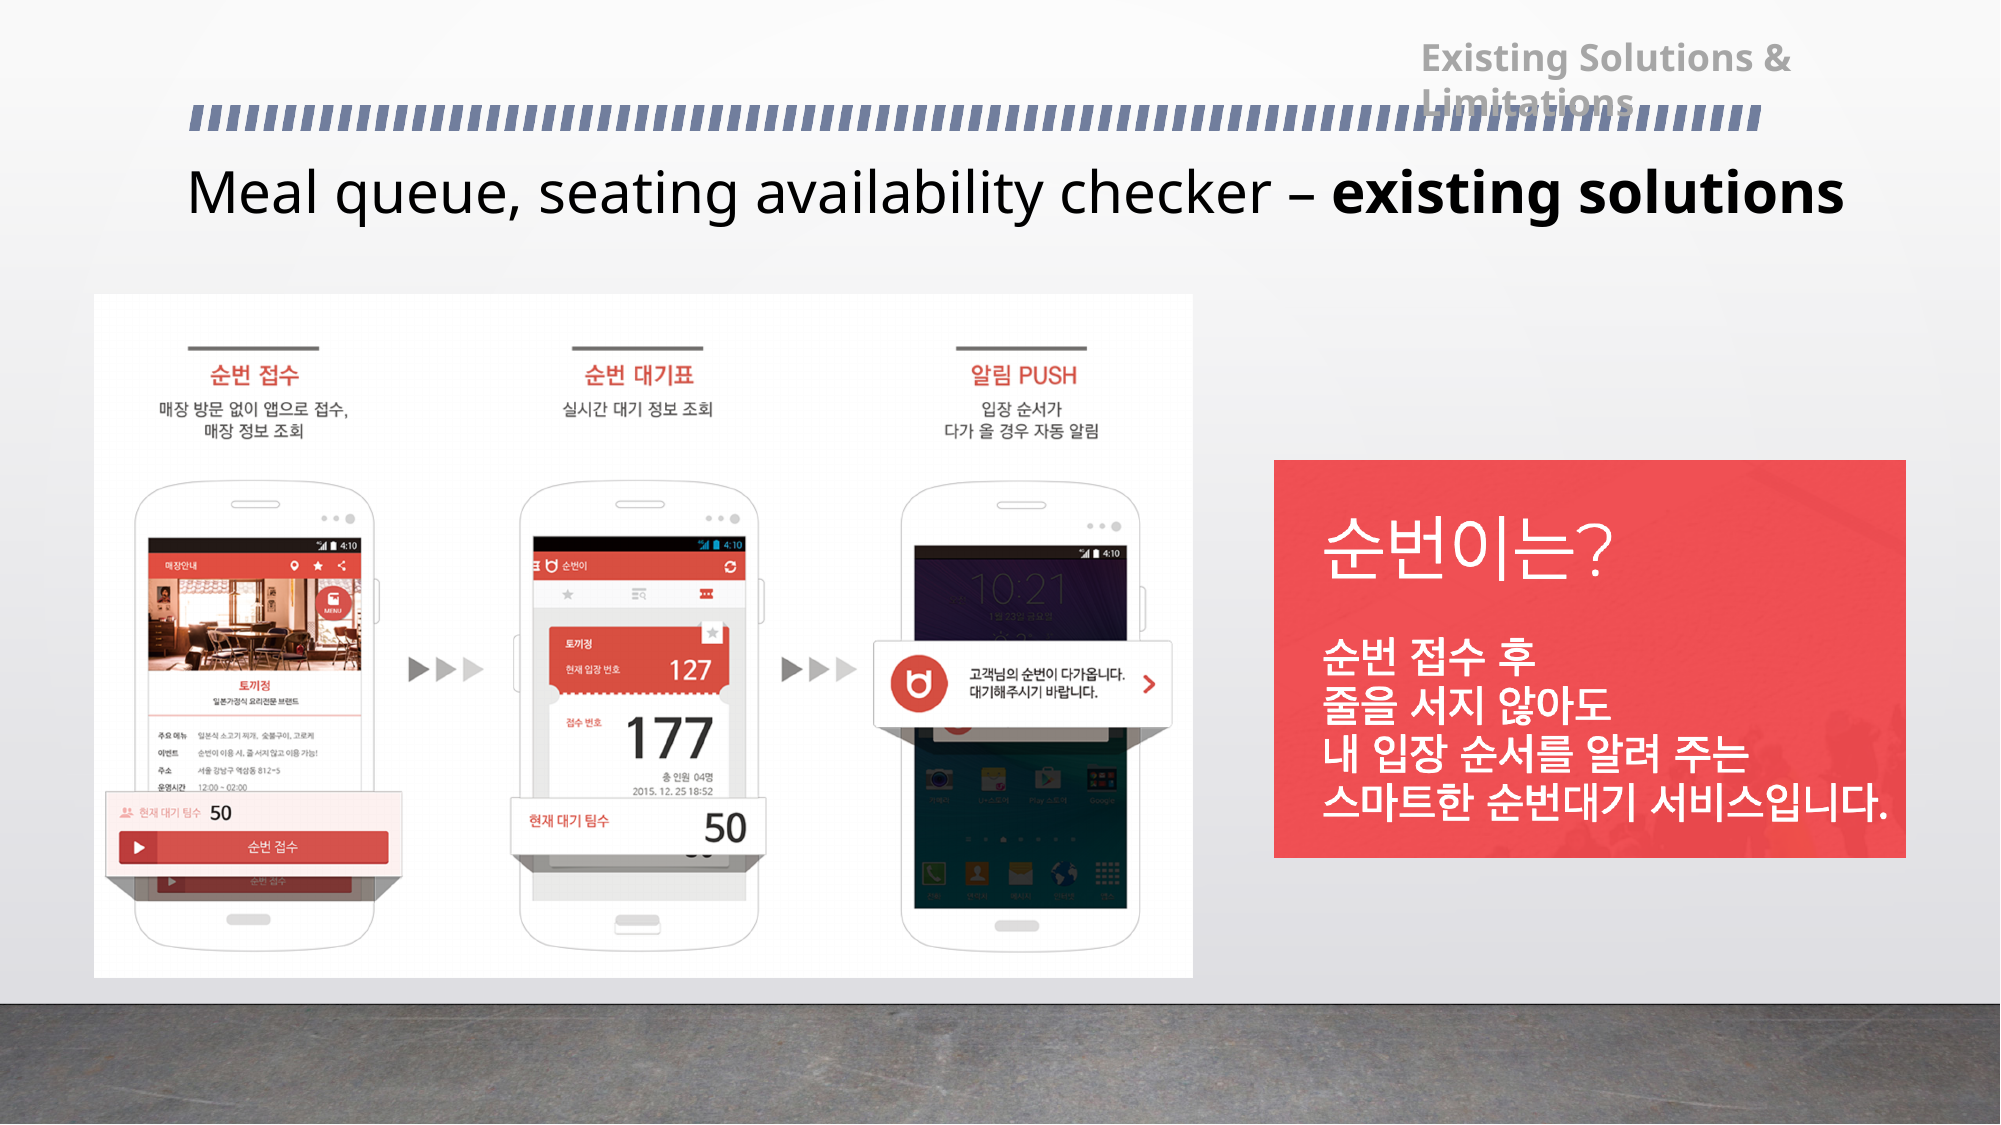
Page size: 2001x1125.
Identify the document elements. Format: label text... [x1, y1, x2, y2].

text_box Existing Solutions & Limitations [1405, 26, 2000, 131]
picture [1273, 460, 1906, 858]
text_box Meal queue, seating availability checker – existing solutions [171, 147, 2000, 233]
picture [94, 294, 1193, 978]
picture [0, 1004, 2000, 1124]
